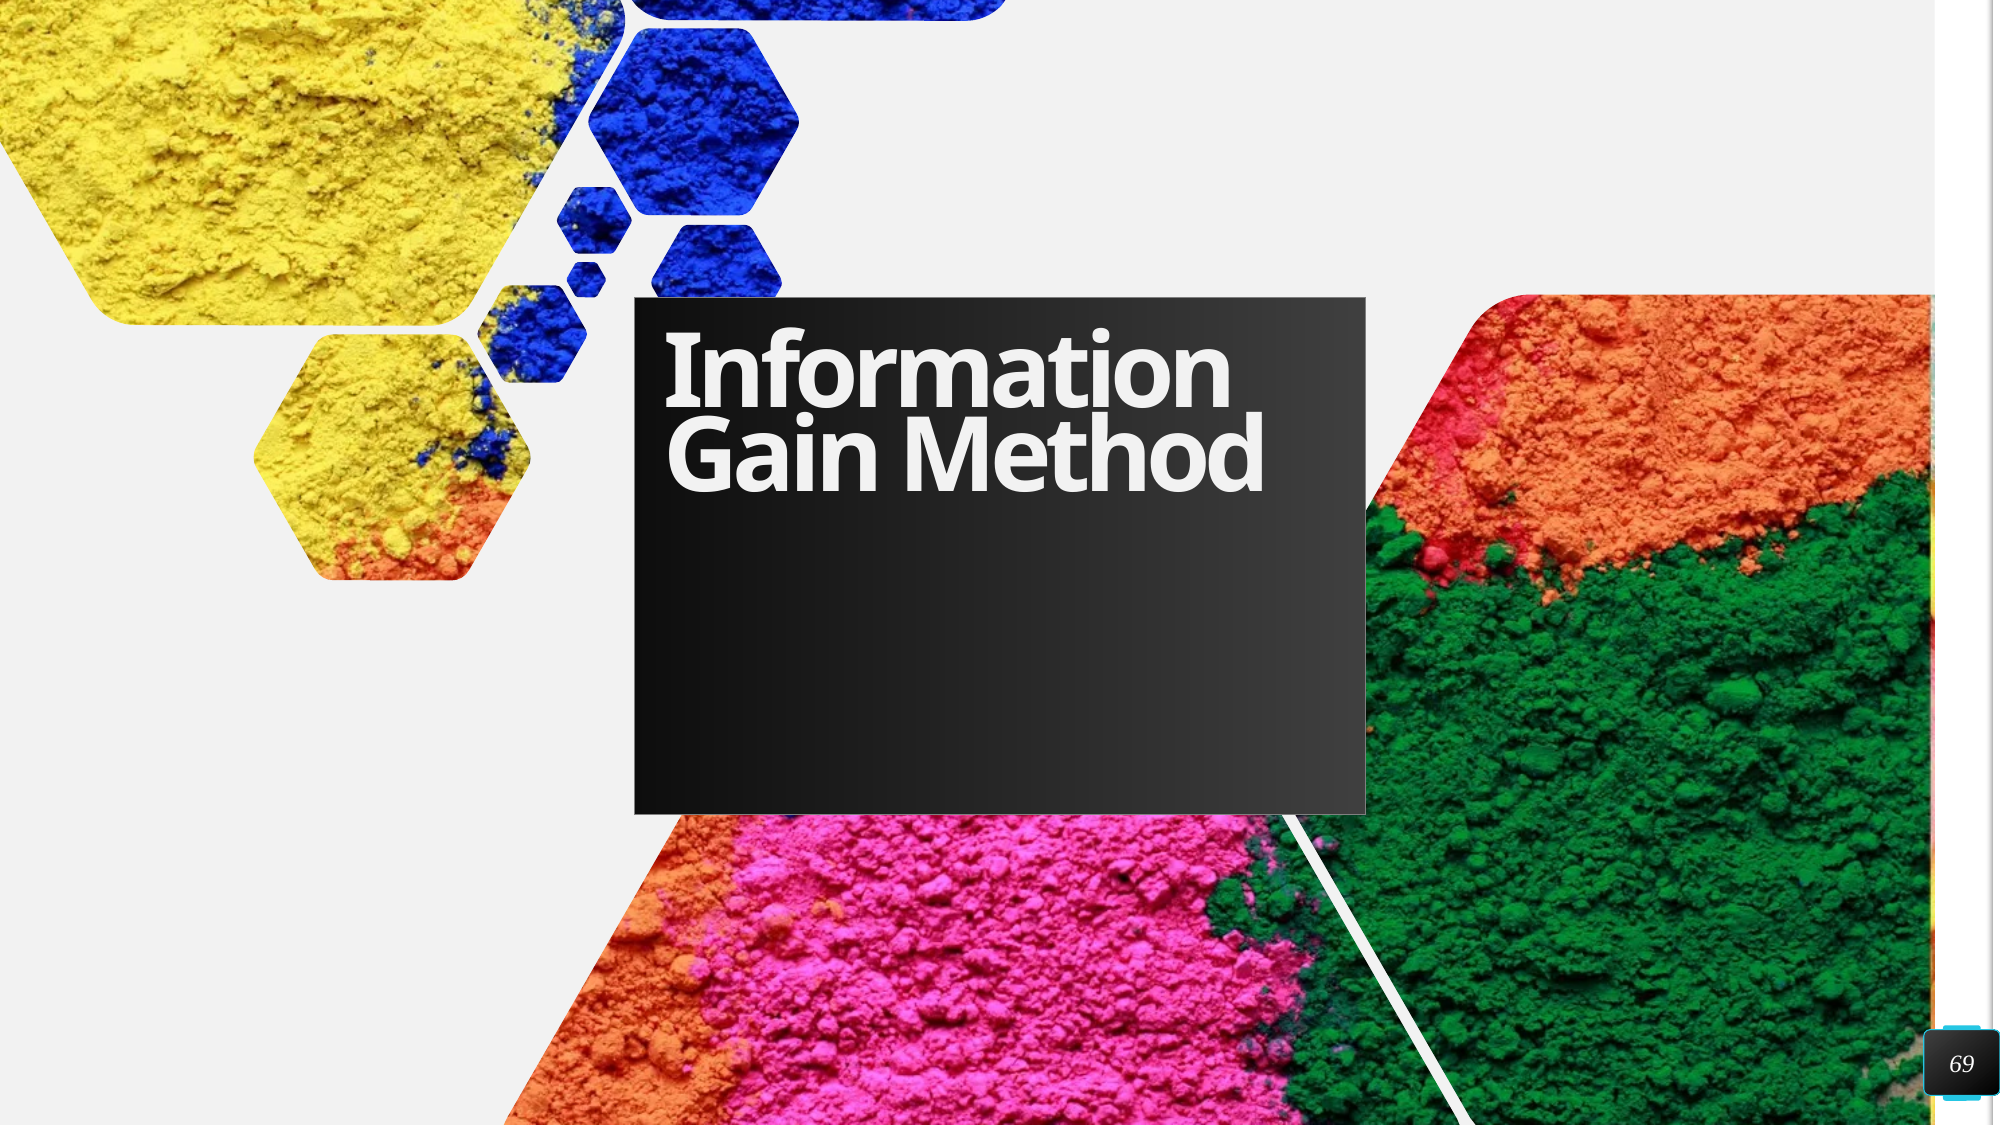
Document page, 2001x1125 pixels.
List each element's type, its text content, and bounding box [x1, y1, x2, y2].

slide_number 69 [1935, 1029, 2000, 1096]
picture [0, 0, 1935, 1125]
